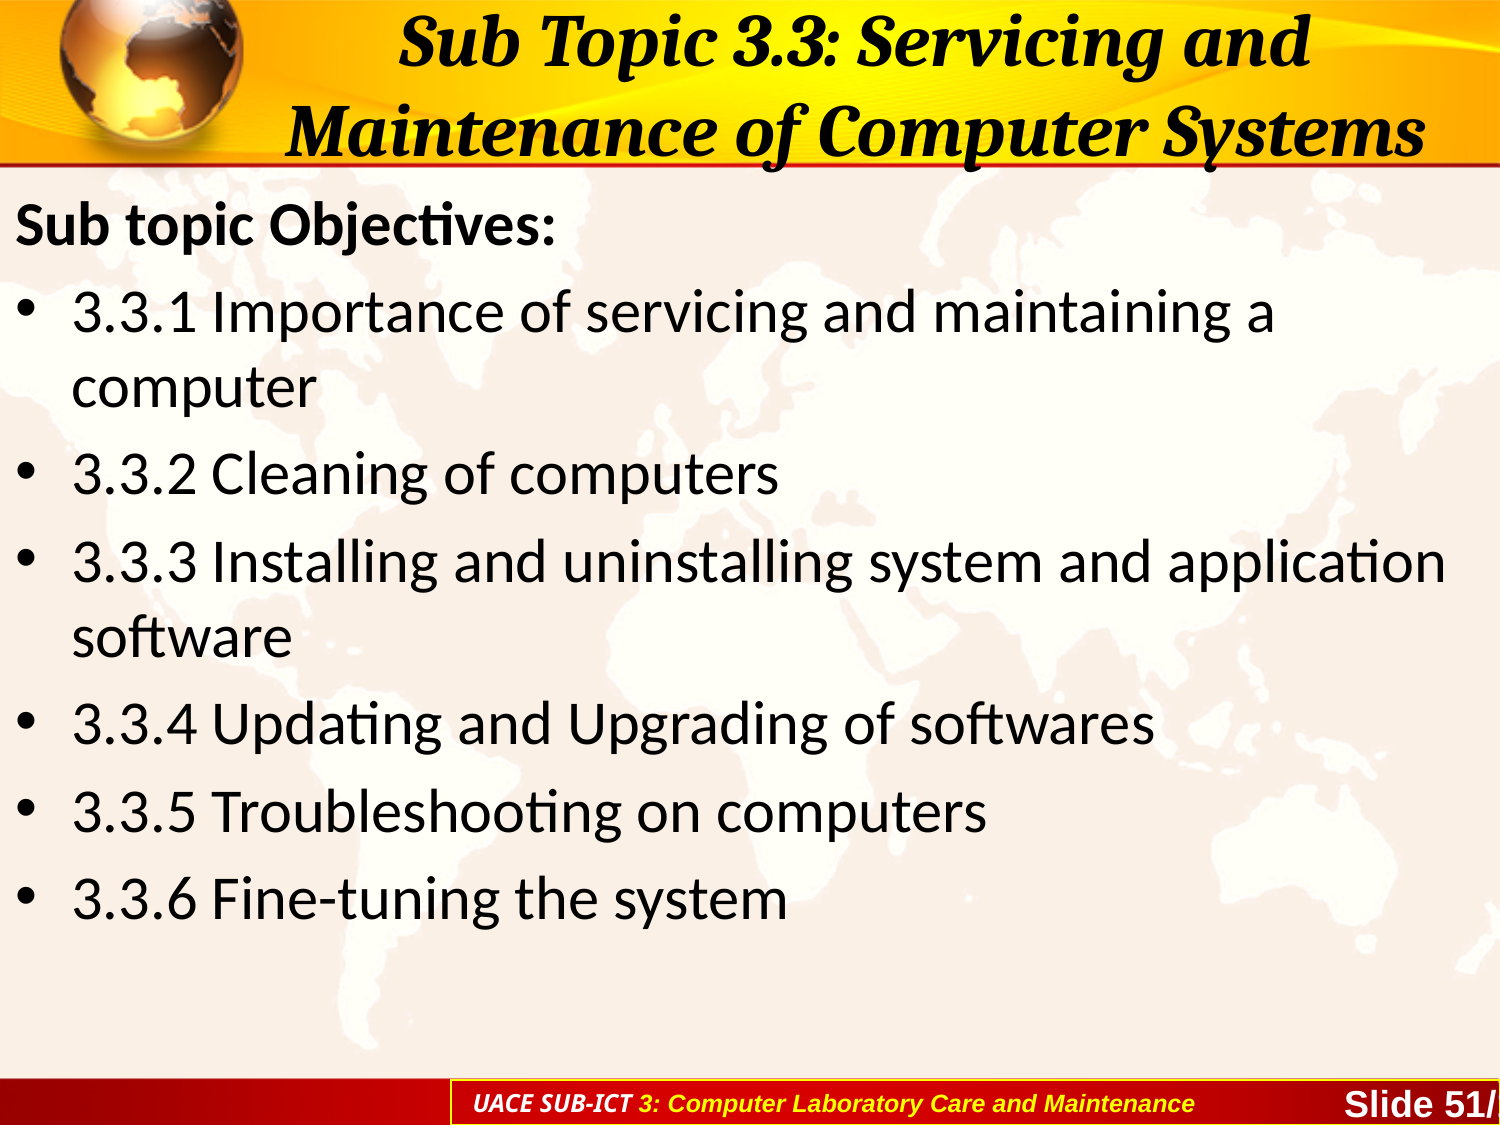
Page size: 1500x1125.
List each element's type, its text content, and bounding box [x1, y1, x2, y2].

list Sub topic Objectives: 3.3.1 Importance of servicing and maintaining a computer 3.3.2 Cleaning of computers 3.3.3 Installing and uninstalling system and application software 3.3.4 Updating and Upgrading of softwares 3.3.5 Troubleshooting on computers 3.3.6 Fine-tuning the system [0, 174, 1500, 1081]
picture [0, 1081, 450, 1125]
picture [452, 1081, 1499, 1124]
picture [0, 0, 1500, 174]
title Sub Topic 3.3: Servicing and Maintenance of Computer Systems [212, 0, 1500, 163]
